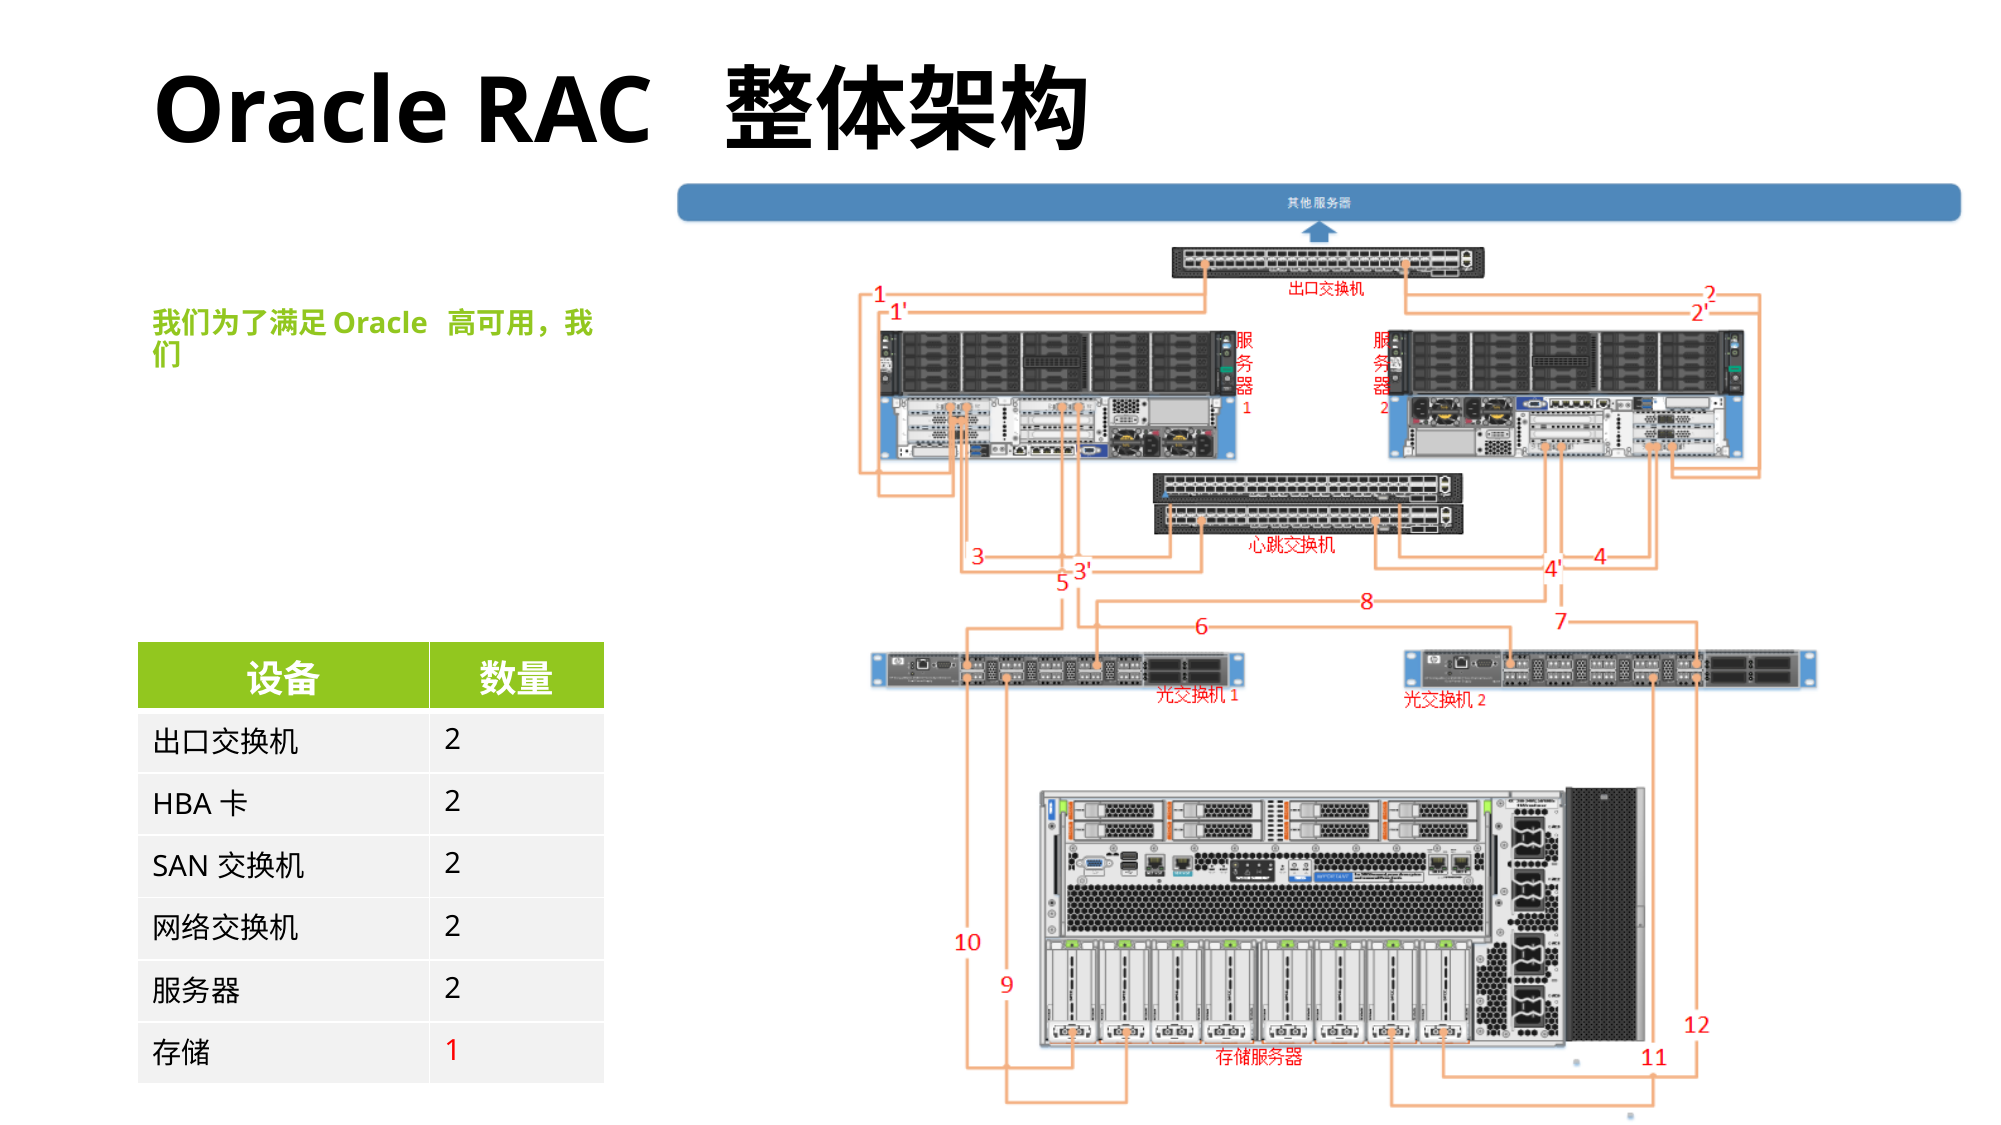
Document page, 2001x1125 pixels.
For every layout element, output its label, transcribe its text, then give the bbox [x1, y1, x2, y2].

table_cell 网络交换机 [138, 898, 429, 959]
table_cell 2 [430, 898, 604, 959]
table_cell 2 [430, 774, 604, 834]
table_cell 2 [430, 836, 604, 897]
table_header 数量 [430, 642, 604, 708]
table_header 设备 [138, 642, 429, 708]
table_cell HBA卡 [138, 774, 429, 834]
picture [652, 180, 1995, 1124]
table_cell 存储 [138, 1023, 429, 1083]
table_cell 出口交换机 [138, 714, 429, 772]
table_cell SAN交换机 [138, 836, 429, 897]
table_cell 2 [430, 961, 604, 1021]
table_cell 2 [430, 714, 604, 772]
list 我们为了满足Oracle 高可用，我们 [137, 301, 638, 380]
title Oracle RAC 整体架构 [137, 3, 1863, 222]
table_cell 1 [430, 1023, 604, 1083]
table_cell 服务器 [138, 961, 429, 1021]
